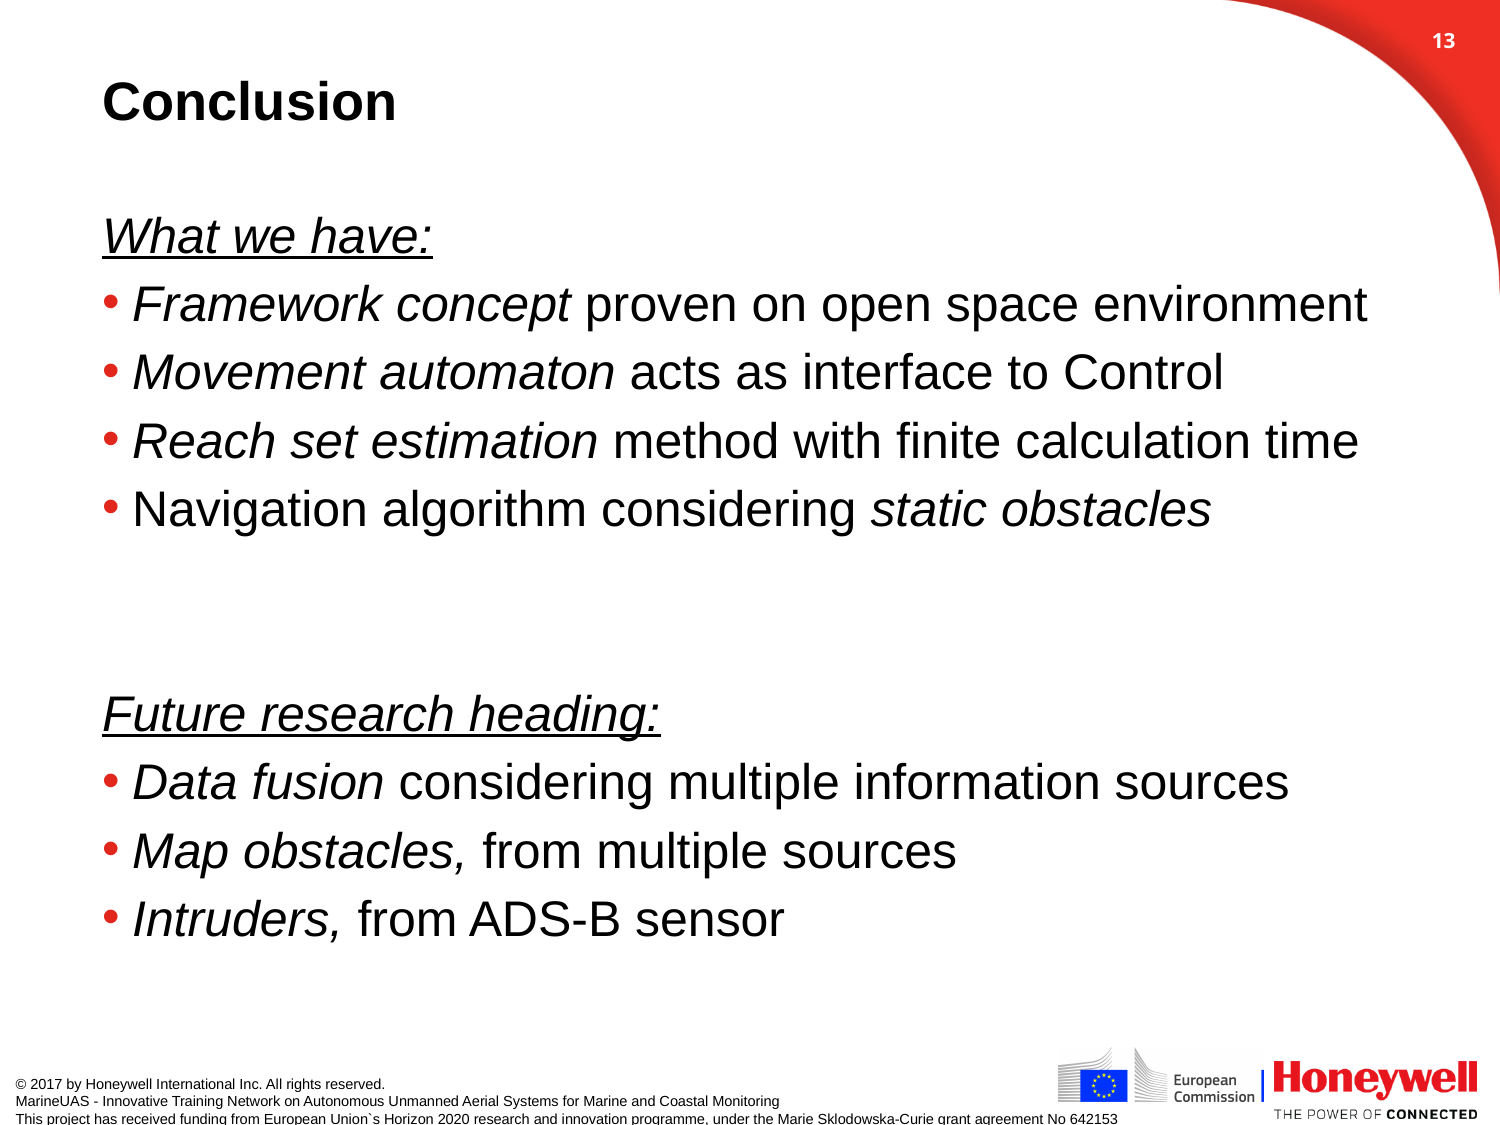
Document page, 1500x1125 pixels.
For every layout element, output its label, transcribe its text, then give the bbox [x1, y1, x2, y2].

slide_number 12 [1416, 0, 1500, 83]
title Conclusion [86, 58, 1347, 141]
picture [1203, 0, 1500, 297]
picture [1274, 1061, 1477, 1119]
list What we have: Framework concept proven on open space environment Movement automaton acts as interface to Control Reach set estimation method with finite calculation time Navigation algorithm considering static obstacles Future research heading: Data fusion considering multiple information sources Map obstacles, from multiple sources Intruders, from ADS-B sensor [87, 195, 1408, 991]
picture [1058, 1047, 1264, 1102]
